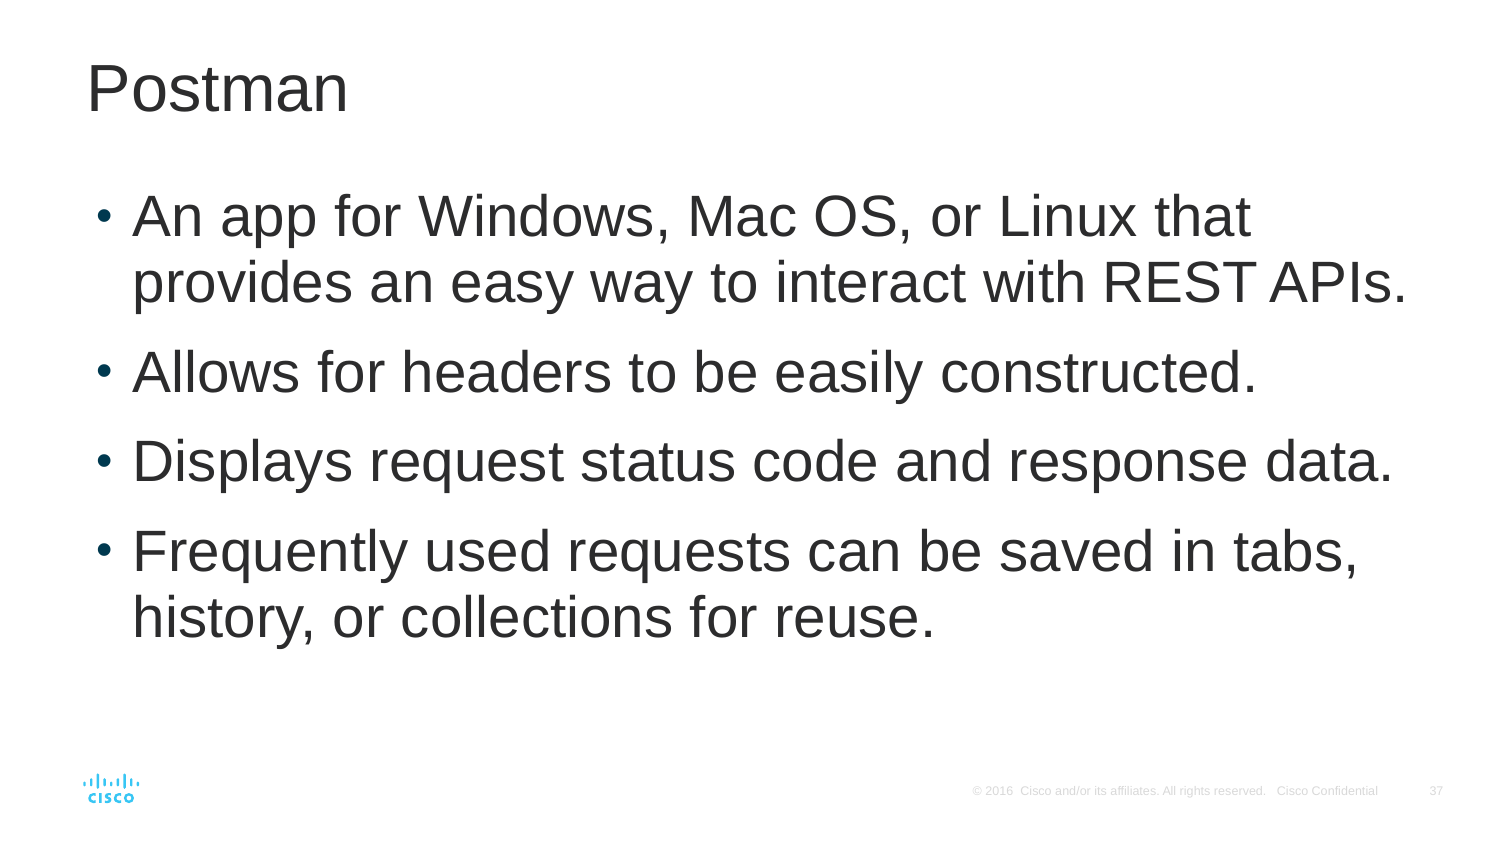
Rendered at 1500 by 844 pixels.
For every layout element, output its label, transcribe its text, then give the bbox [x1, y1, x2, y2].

list An app for Windows, Mac OS, or Linux that provides an easy way to interact with REST APIs. Allows for headers to be easily constructed. Displays request status code and response data. Frequently used requests can be saved in tabs, history, or collections for reuse. [71, 176, 1441, 696]
title Postman [71, 32, 1441, 153]
